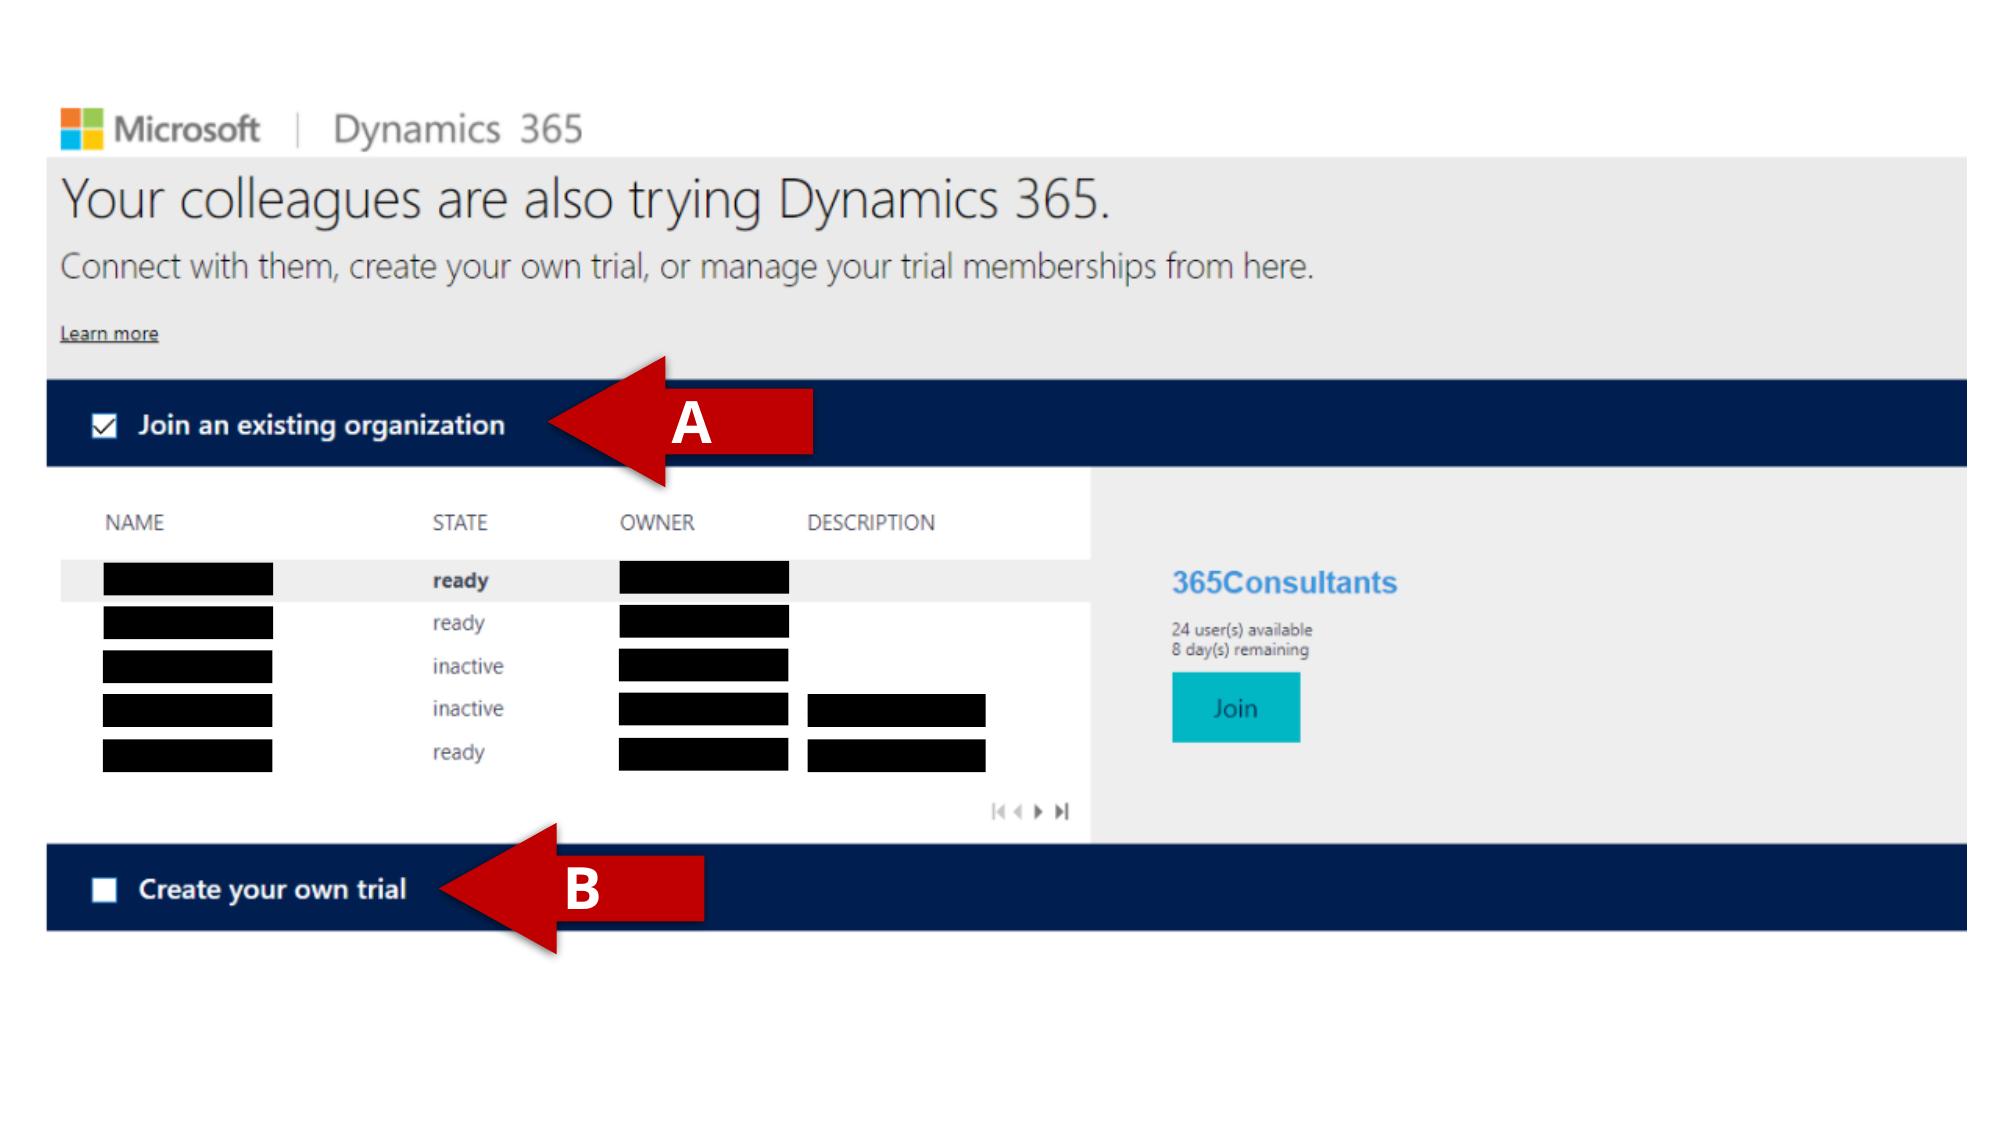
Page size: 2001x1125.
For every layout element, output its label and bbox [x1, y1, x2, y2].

picture [33, 99, 1967, 1026]
text_box [102, 560, 986, 773]
